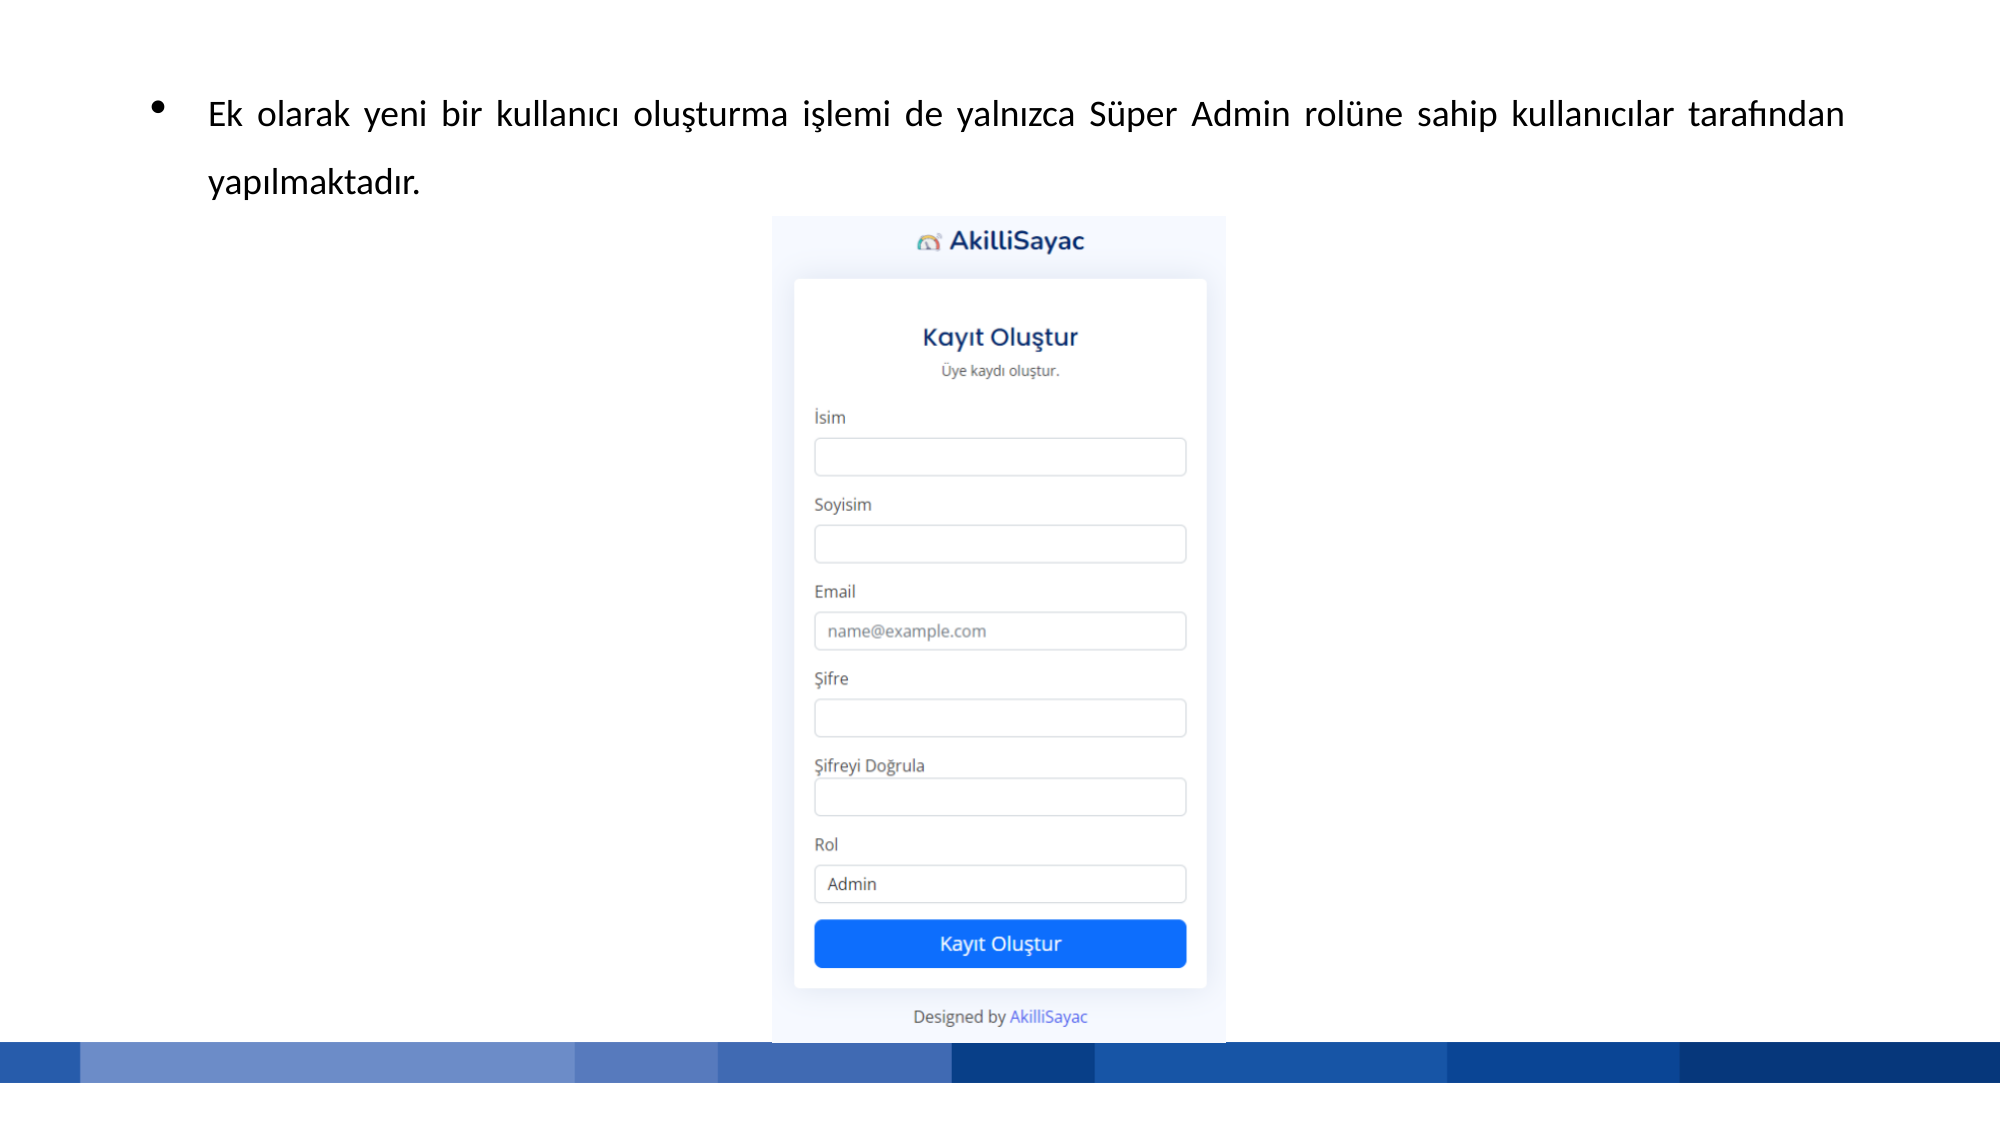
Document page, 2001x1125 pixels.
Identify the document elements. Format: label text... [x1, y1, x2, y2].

picture [0, 216, 2000, 1083]
list Ek olarak yeni bir kullanıcı oluşturma işlemi de yalnızca Süper Admin rolüne sahip kullanıcılar tarafından yapılmaktadır. [136, 59, 1862, 917]
